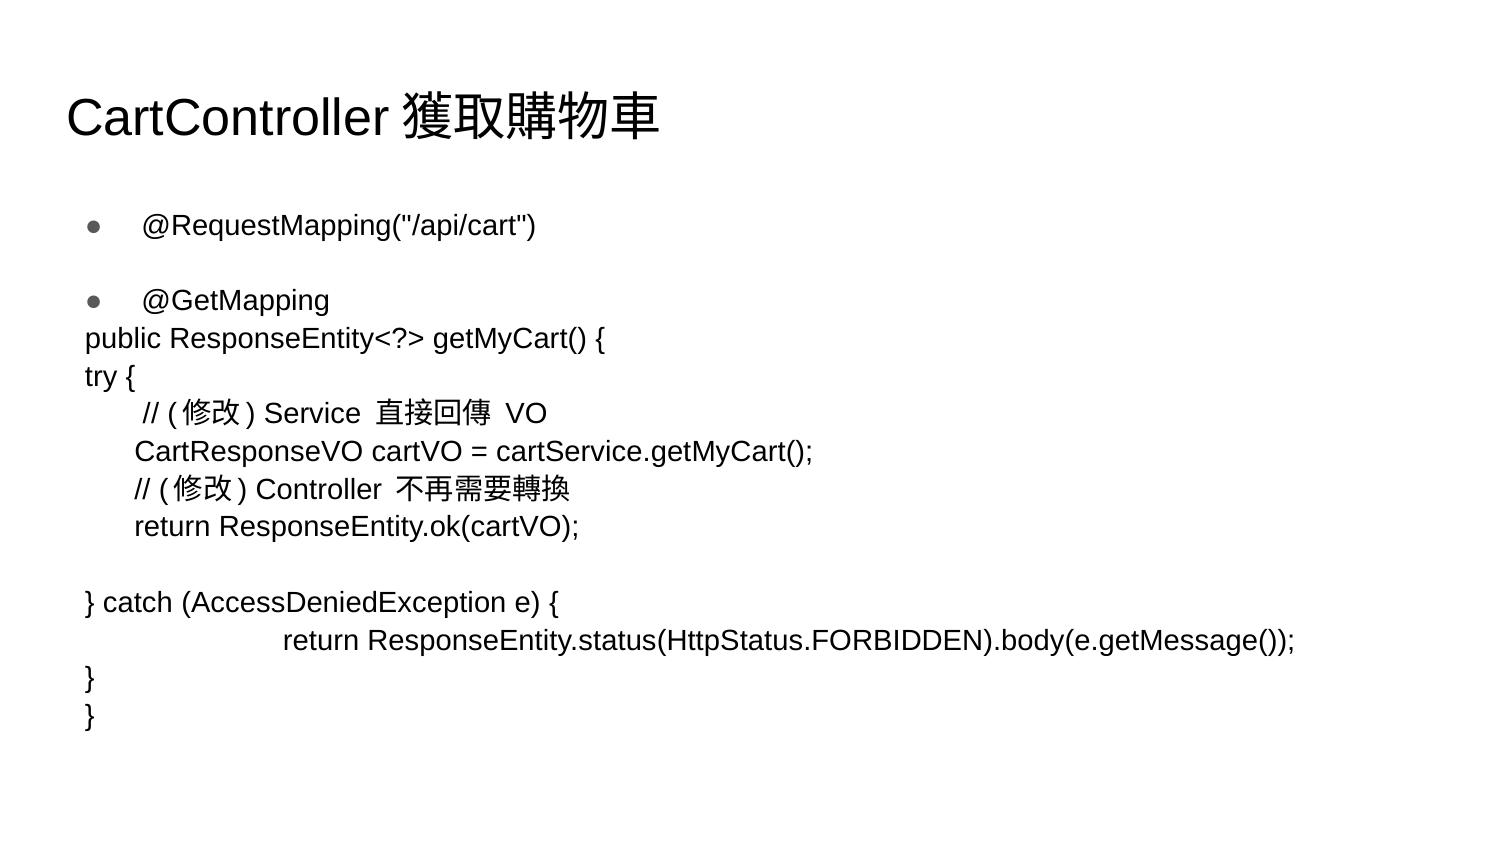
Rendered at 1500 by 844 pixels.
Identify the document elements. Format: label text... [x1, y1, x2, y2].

title CartController獲取購物車 [51, 72, 1449, 167]
list @RequestMapping("/api/cart") @GetMapping public ResponseEntity<?> getMyCart() { try { // (修改) Service 直接回傳 VO CartResponseVO cartVO = cartService.getMyCart(); // (修改) Controller 不再需要轉換 return ResponseEntity.ok(cartVO); } catch (AccessDeniedException e) { return ResponseEntity.status(HttpStatus.FORBIDDEN).body(e.getMessage()); } } [51, 189, 1449, 750]
